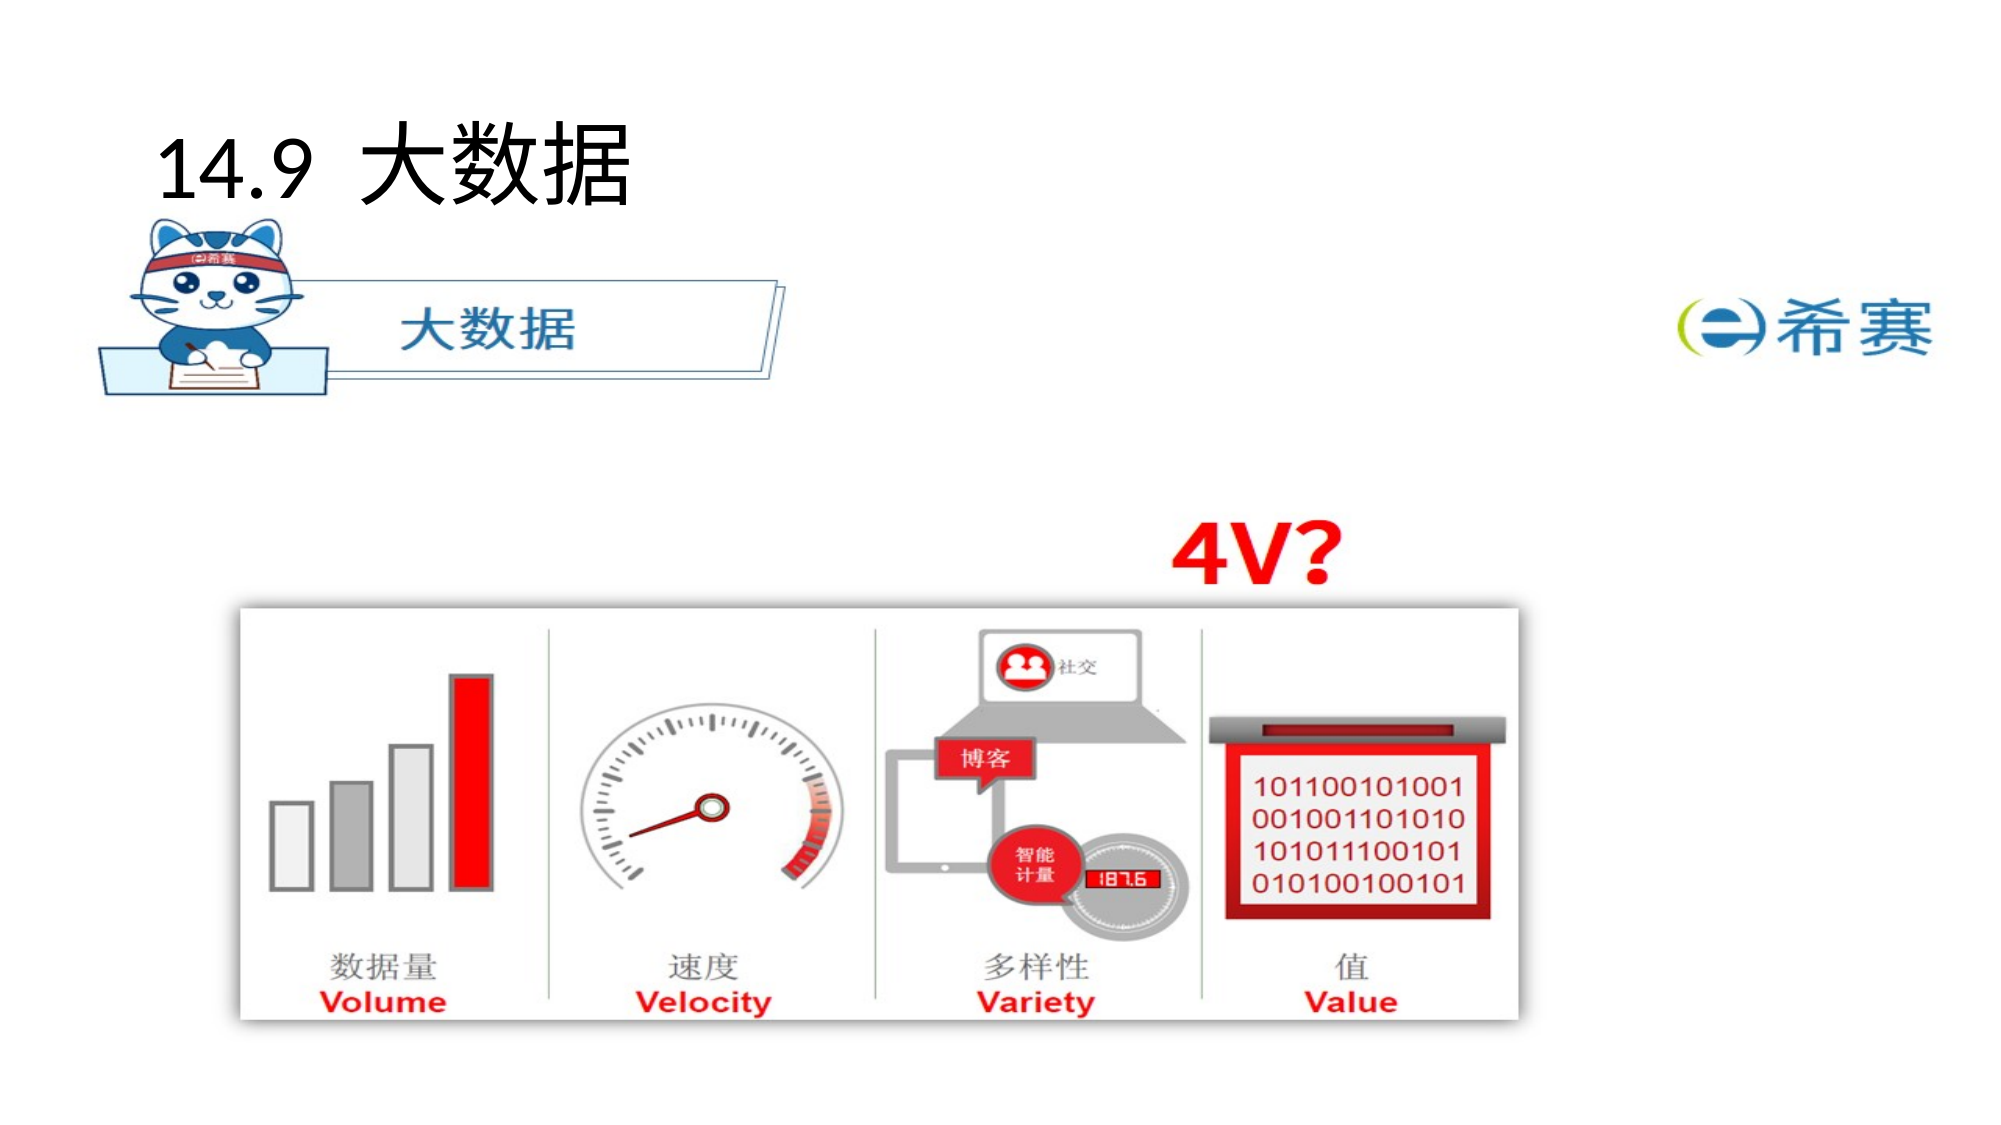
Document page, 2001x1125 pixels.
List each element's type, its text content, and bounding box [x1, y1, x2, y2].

title 14.9 大数据 [137, 59, 1863, 206]
picture [0, 206, 2000, 1125]
